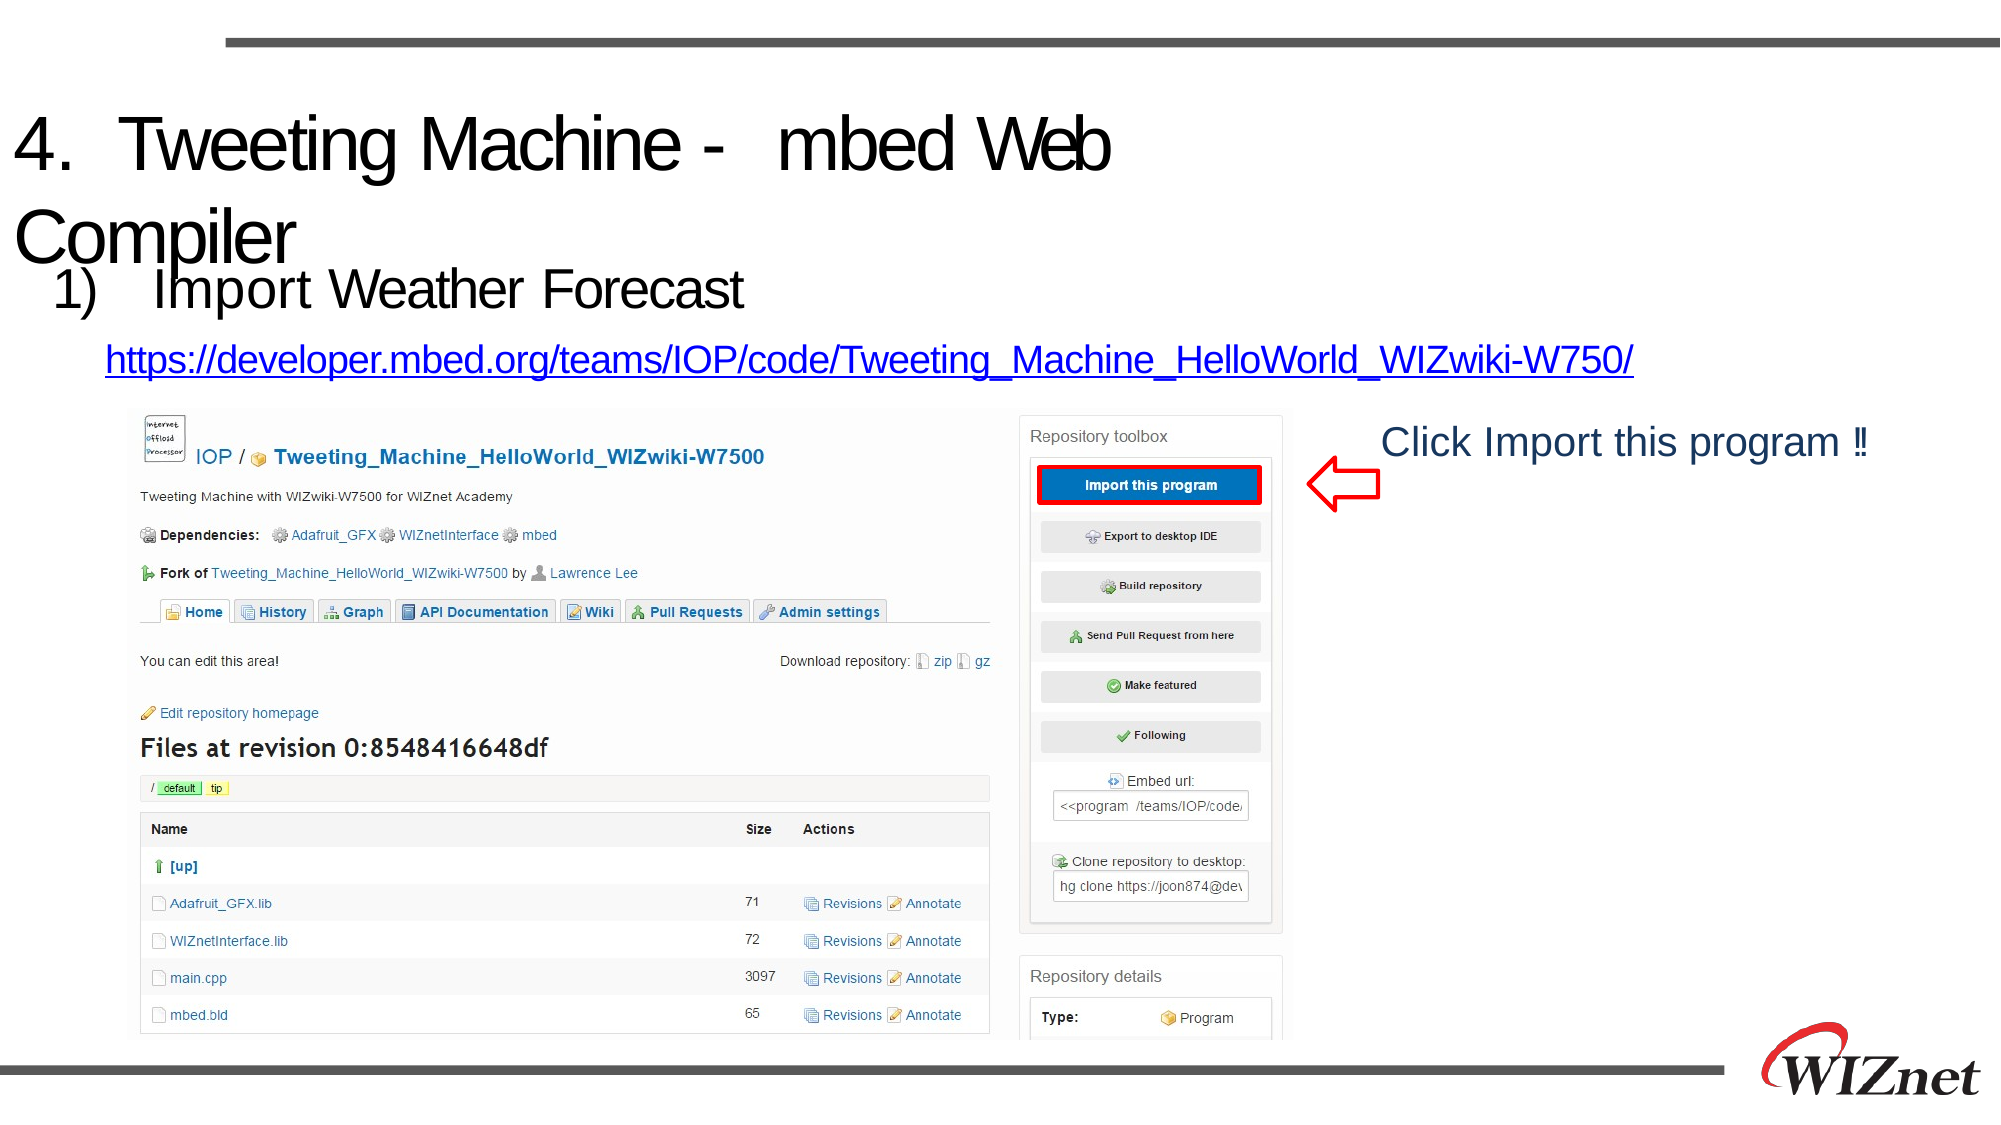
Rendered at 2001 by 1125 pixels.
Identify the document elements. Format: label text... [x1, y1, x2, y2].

text_box [1039, 467, 1260, 503]
text_box 1) Import Weather Forecast https://developer.mbed.org/teams/IOP/code/Tweeting_Machine_HelloWorld_WIZwiki-W750/ Click Import this program !! [50, 252, 1871, 465]
text_box [1308, 465, 1378, 511]
picture [1755, 1017, 1981, 1095]
title 4. Tweeting Machine - mbed Web Compiler [11, 93, 1397, 282]
text_box [127, 465, 1294, 1040]
